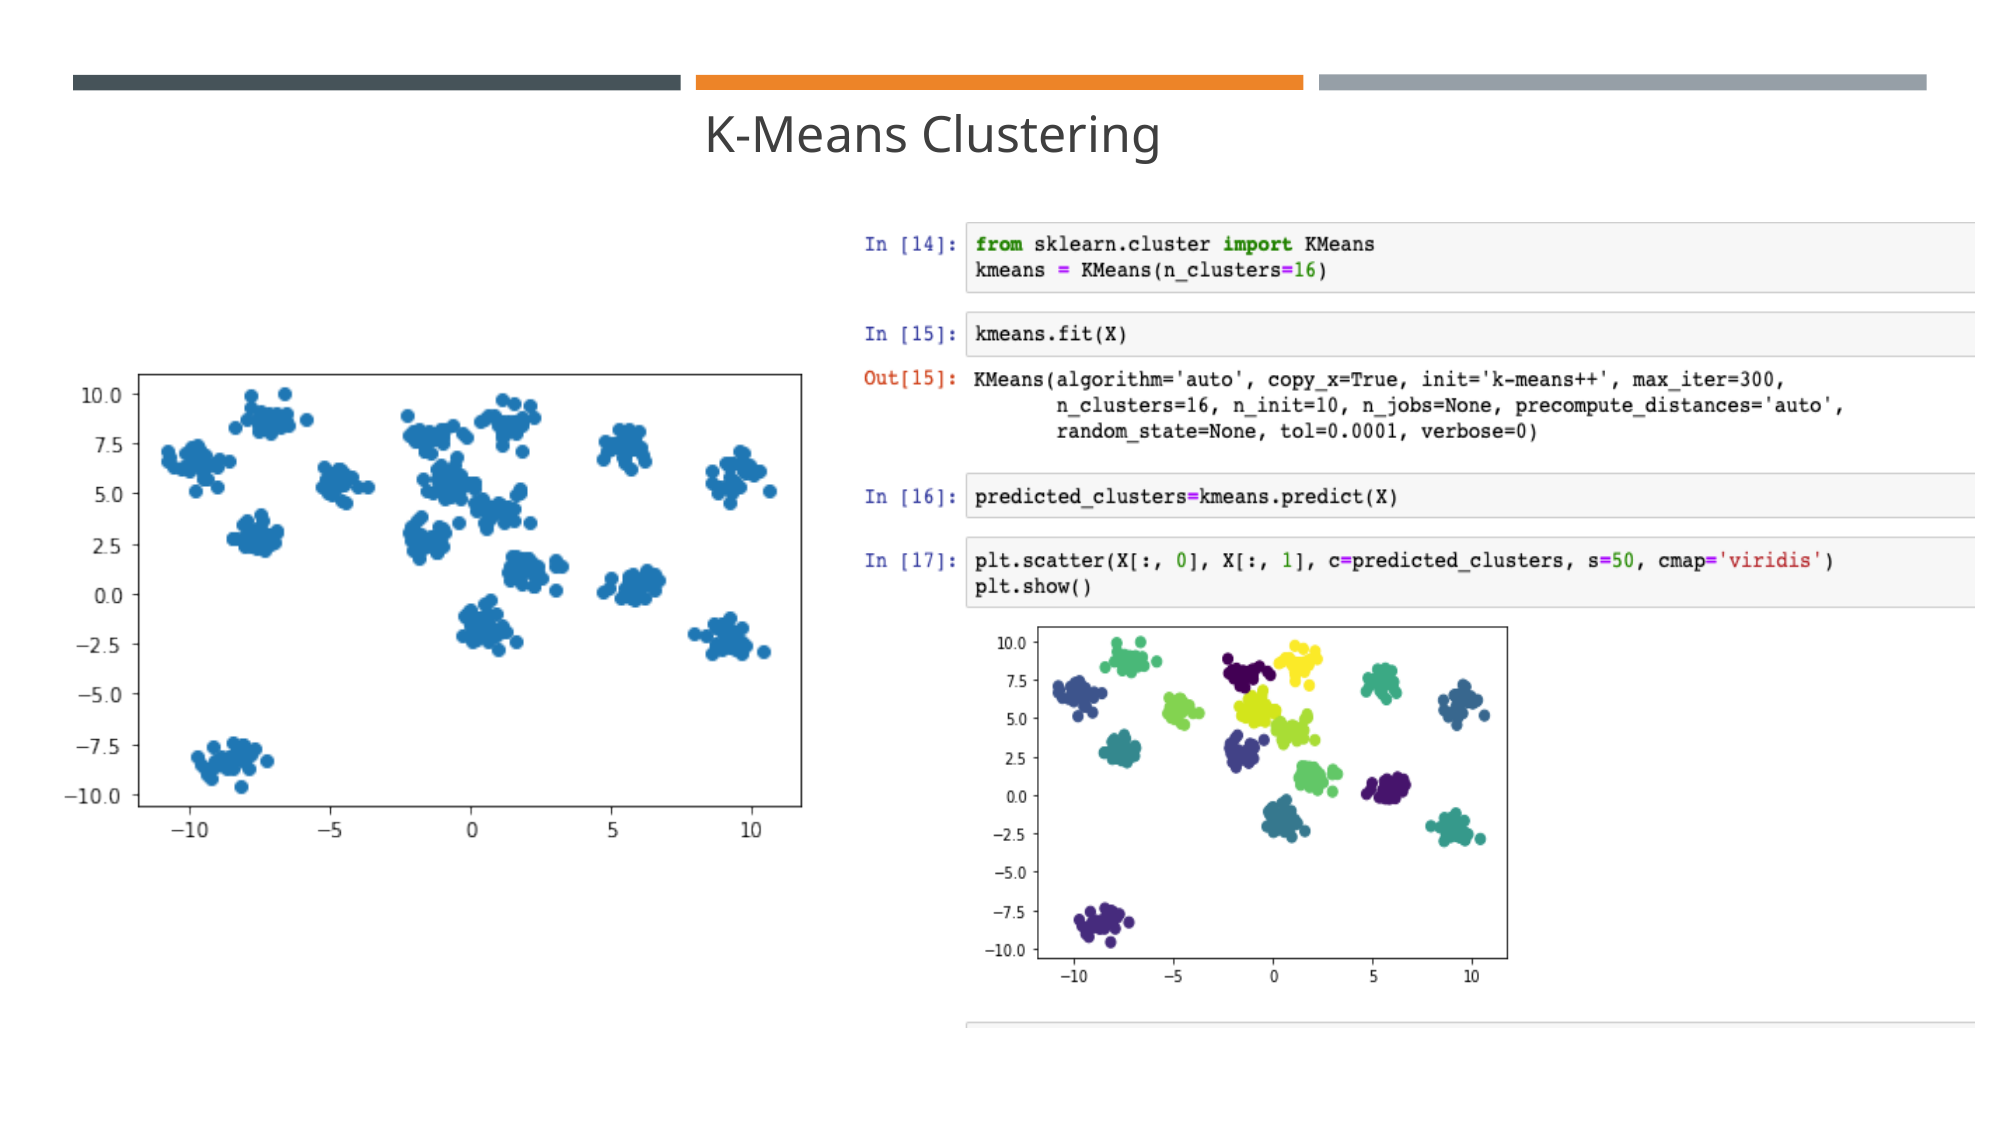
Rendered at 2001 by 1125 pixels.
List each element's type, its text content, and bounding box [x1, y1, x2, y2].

picture [48, 362, 814, 854]
picture [837, 222, 1976, 1028]
text_box K-Means Clustering [72, 87, 1796, 261]
